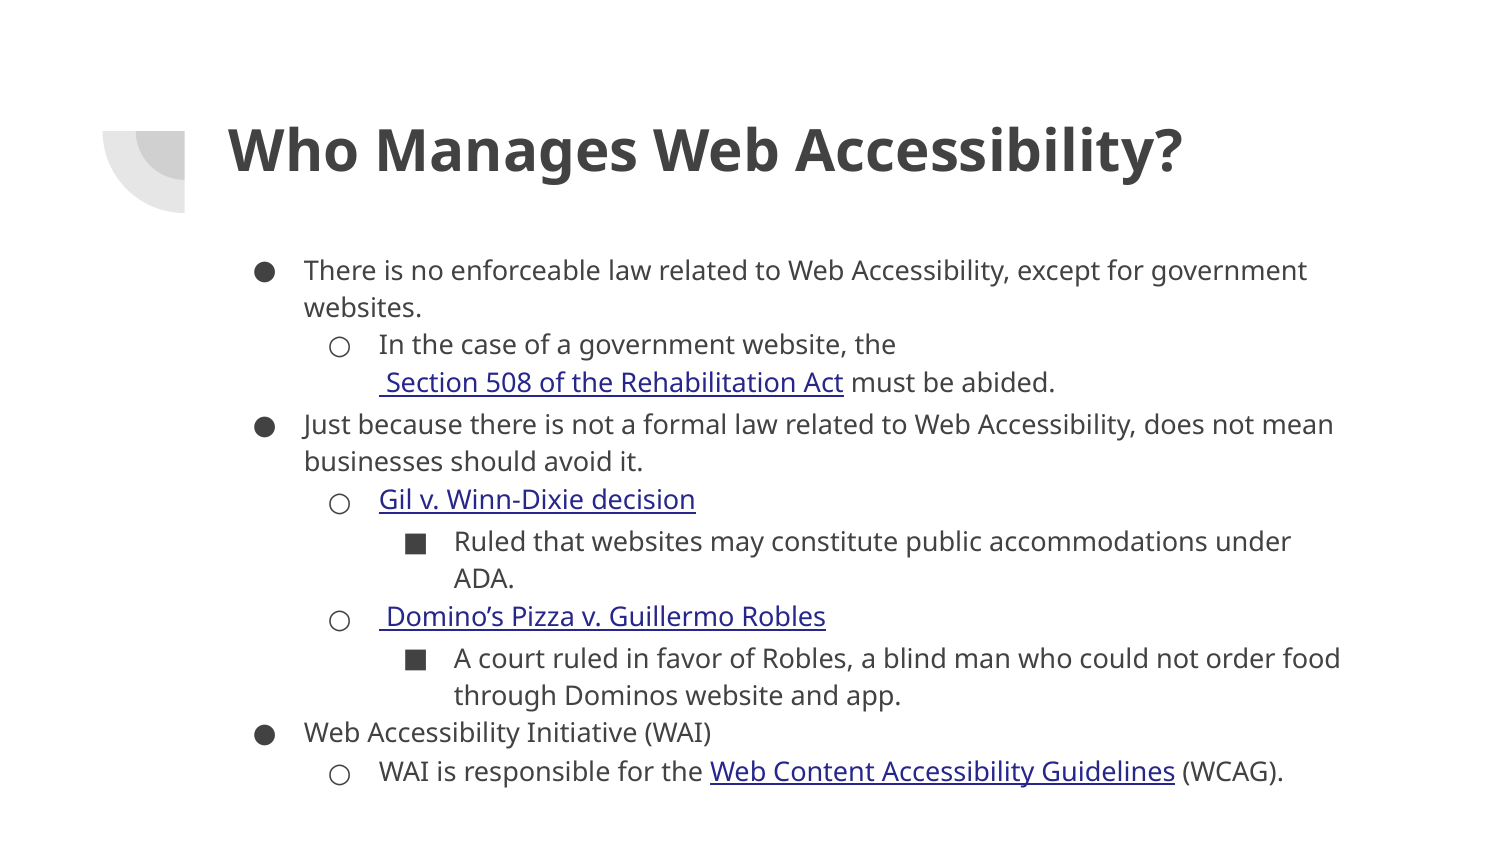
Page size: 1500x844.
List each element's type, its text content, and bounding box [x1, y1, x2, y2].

list There is no enforceable law related to Web Accessibility, except for government websites. In the case of a government website, the Section 508 of the Rehabilitation Act must be abided. Just because there is not a formal law related to Web Accessibility, does not mean businesses should avoid it. Gil v. Winn-Dixie decision Ruled that websites may constitute public accommodations under ADA. Domino’s Pizza v. Guillermo Robles A court ruled in favor of Robles, a blind man who could not order food through Dominos website and app. Web Accessibility Initiative (WAI) WAI is responsible for the Web Content Accessibility Guidelines (WCAG). [213, 233, 1368, 778]
title Who Manages Web Accessibility? [213, 98, 1368, 233]
